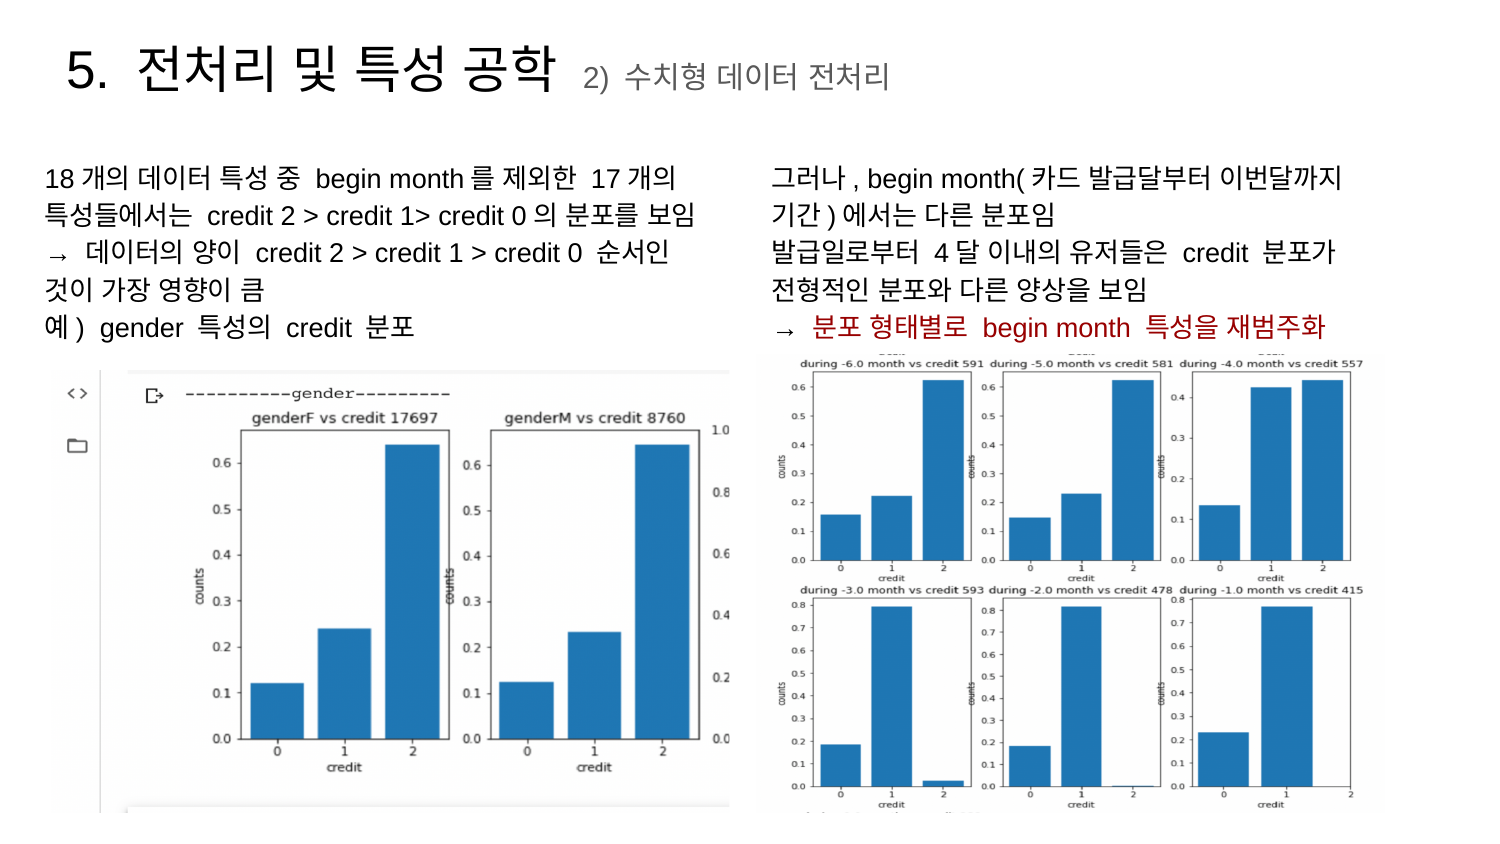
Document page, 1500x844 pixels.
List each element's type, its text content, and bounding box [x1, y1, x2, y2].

list 18개의 데이터 특성 중 begin month를 제외한 17개의 특성들에서는 credit 2 > credit 1> credit 0의 분포를 보임 → 데이터의 양이 credit 2 > credit 1 > credit 0 순서인 것이 가장 영향이 큼 예) gender 특성의 credit 분포 [29, 141, 737, 703]
list 그러나, begin month(카드 발급달부터 이번달까지 기간)에서는 다른 분포임 발급일로부터 4달 이내의 유저들은 credit 분포가 전형적인 분포와 다른 양상을 보임 → 분포 형태별로 begin month 특성을 재범주화 [756, 141, 1413, 703]
picture [50, 370, 730, 814]
title 5. 전처리 및 특성 공학 2) 수치형 데이터 전처리 [51, 20, 1449, 115]
picture [756, 354, 1385, 814]
